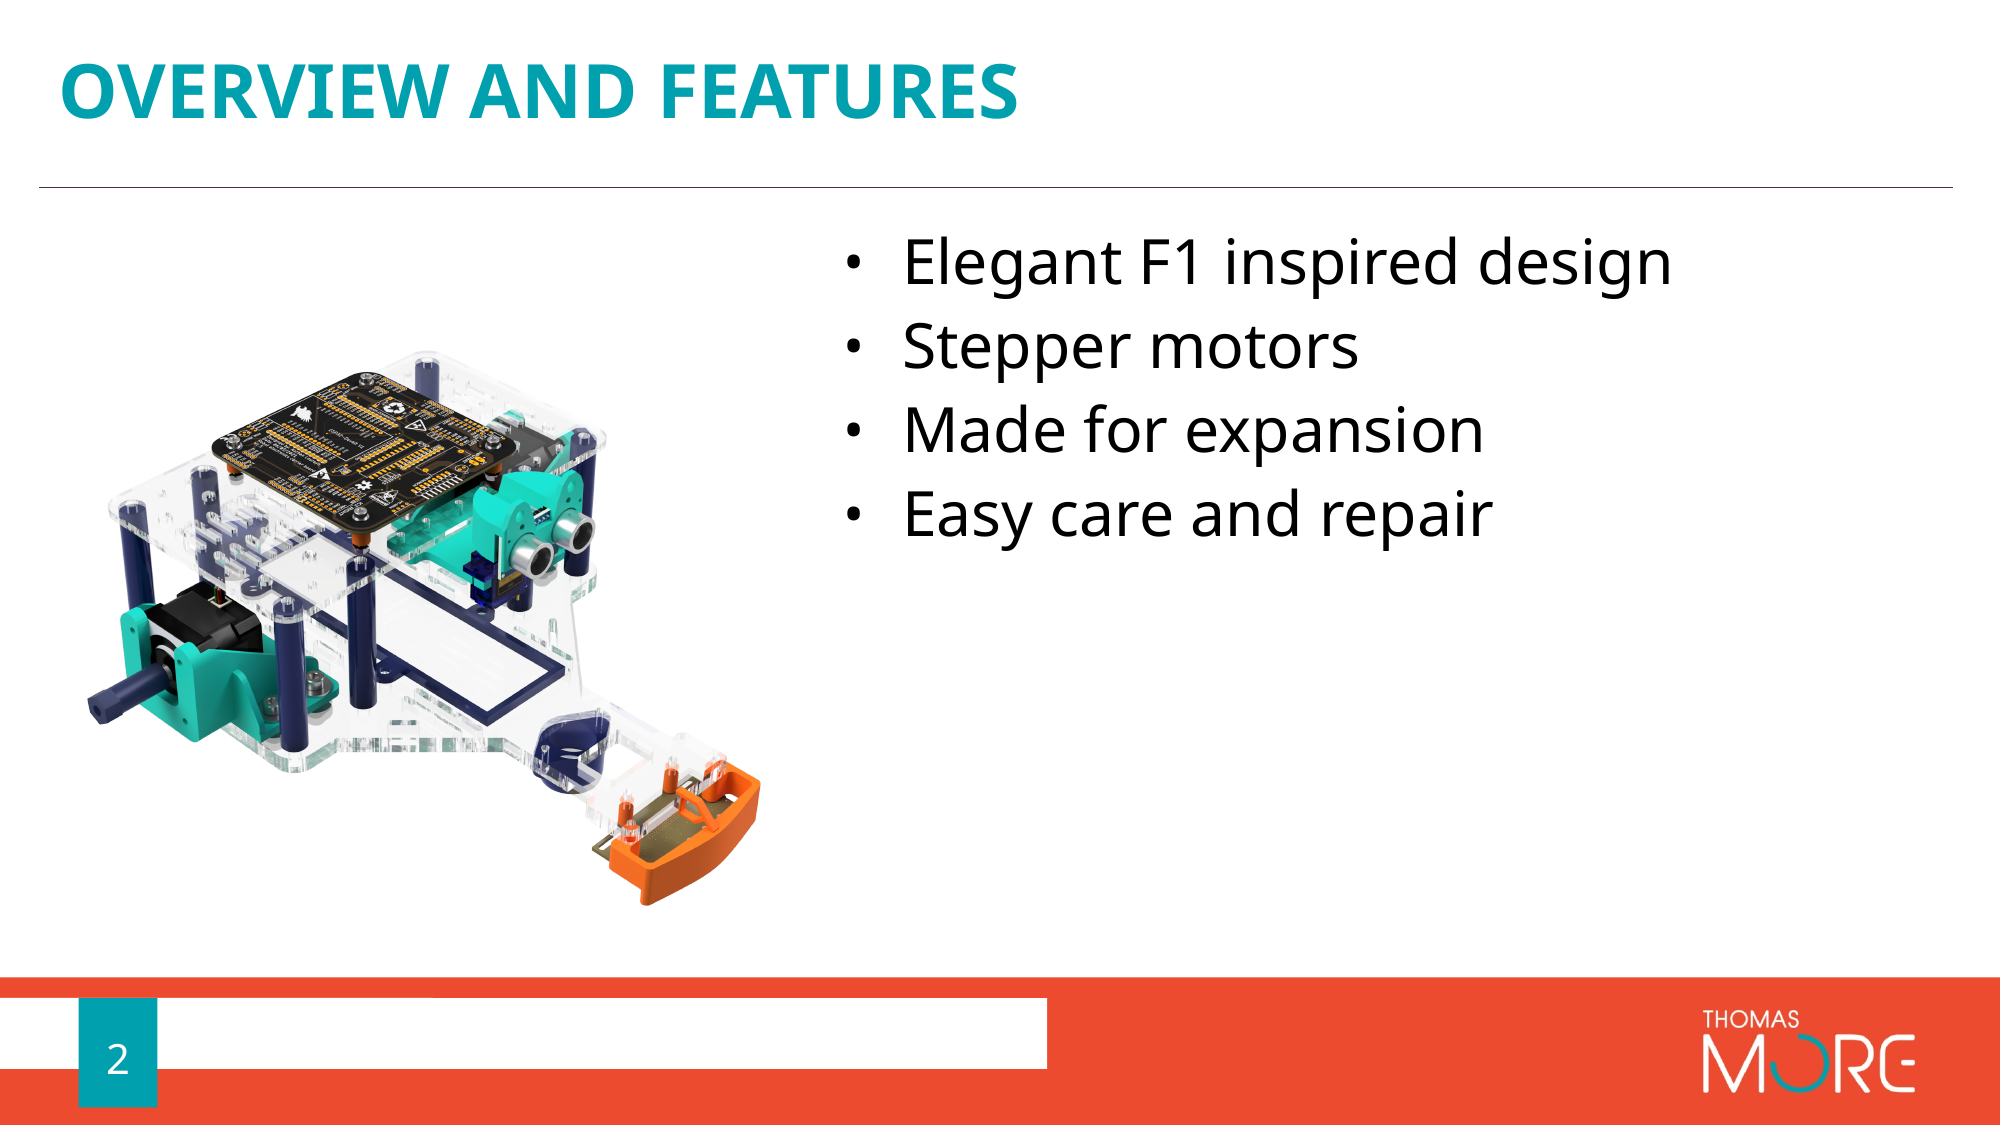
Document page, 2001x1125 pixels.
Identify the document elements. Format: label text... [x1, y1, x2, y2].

footer [165, 998, 1048, 1069]
list Elegant F1 inspired design Stepper motors Made for expansion Easy care and repair [843, 188, 1954, 966]
picture [1673, 980, 1944, 1122]
slide_number 2 [78, 998, 158, 1108]
picture [39, 201, 790, 953]
title Overview and features [0, 0, 2000, 188]
